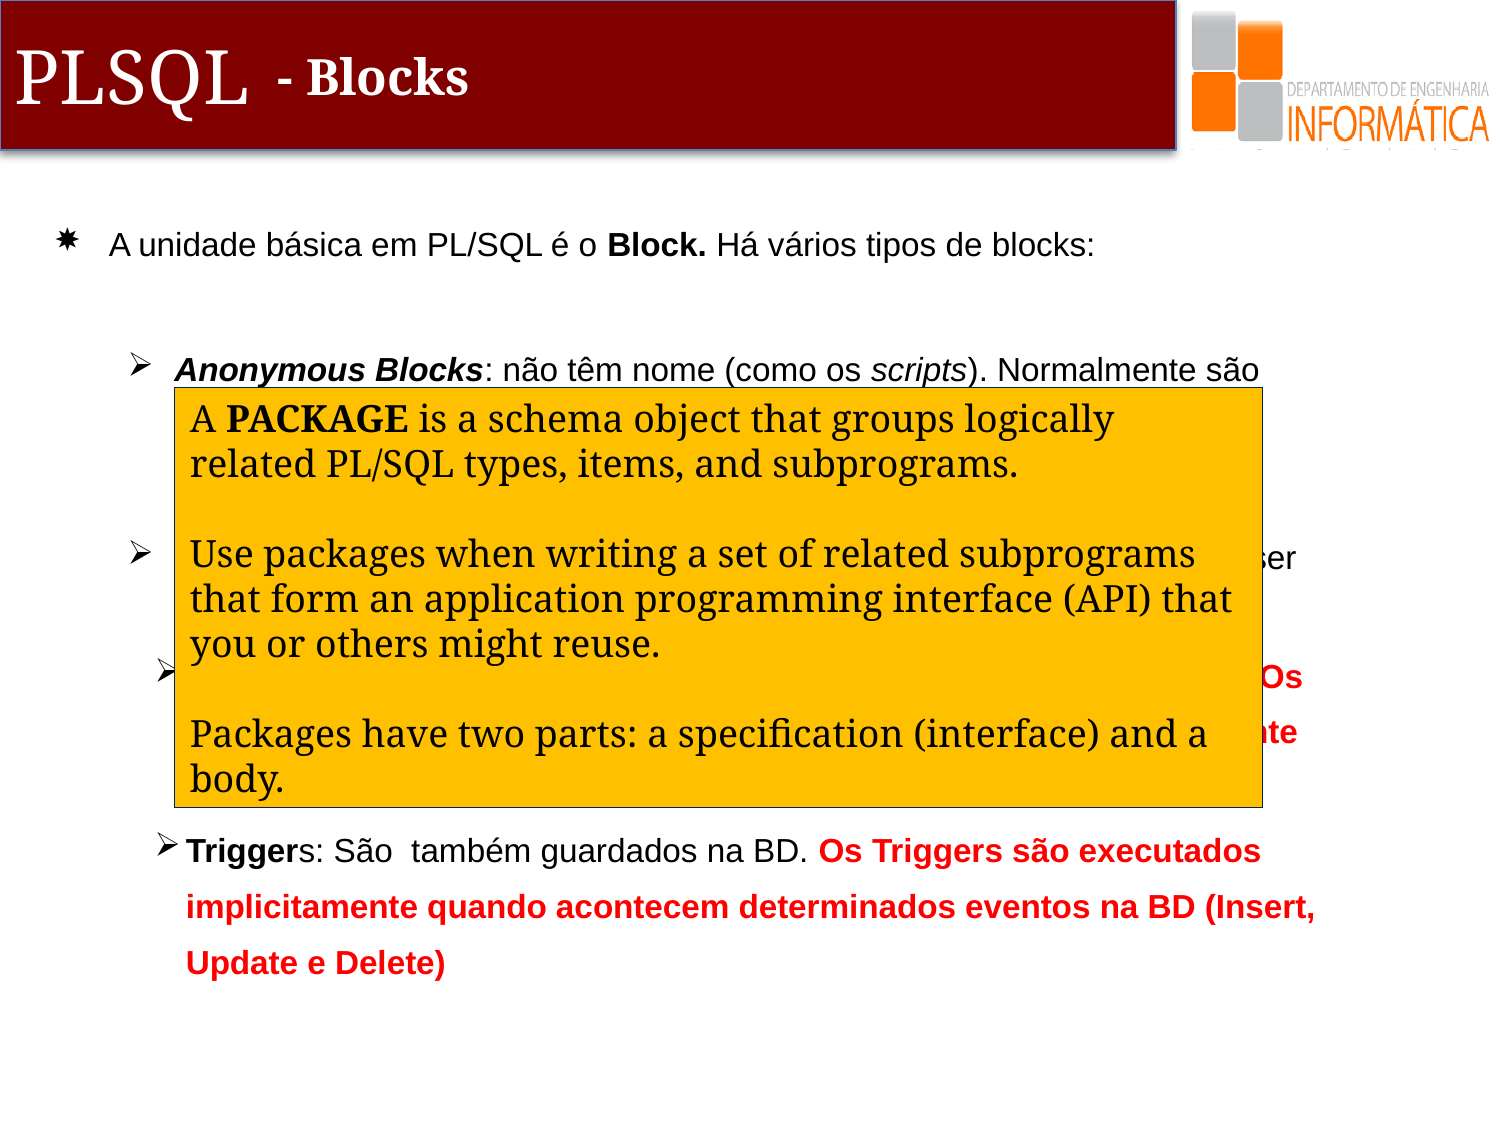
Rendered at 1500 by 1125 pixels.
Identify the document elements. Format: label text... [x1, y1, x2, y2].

list A unidade básica em PL/SQL é o Block. Há vários tipos de blocks: Anonymous Blocks: não têm nome (como os scripts). Normalmente são construídos dinamicamente e executados apenas uma vez. Named Blocks: semelhantes aos anónimos mas com um nome; podem ser invocados e reutilizados. Subprogramas. São procedures e functions que são guardados na BD. Os subprogramas (procedure ou function) são executados explicitamente quando invocados. Triggers: São também guardados na BD. Os Triggers são executados implicitamente quando acontecem determinados eventos na BD (Insert, Update e Delete) [37, 200, 1400, 1013]
title - Blocks [262, 37, 1500, 150]
picture [1180, 0, 1500, 37]
text_box A PACKAGE is a schema object that groups logically related PL/SQL types, items, and subprograms. Use packages when writing a set of related subprograms that form an application programming interface (API) that you or others might reuse. Packages have two parts: a specification (interface) and a body. [174, 387, 1263, 808]
